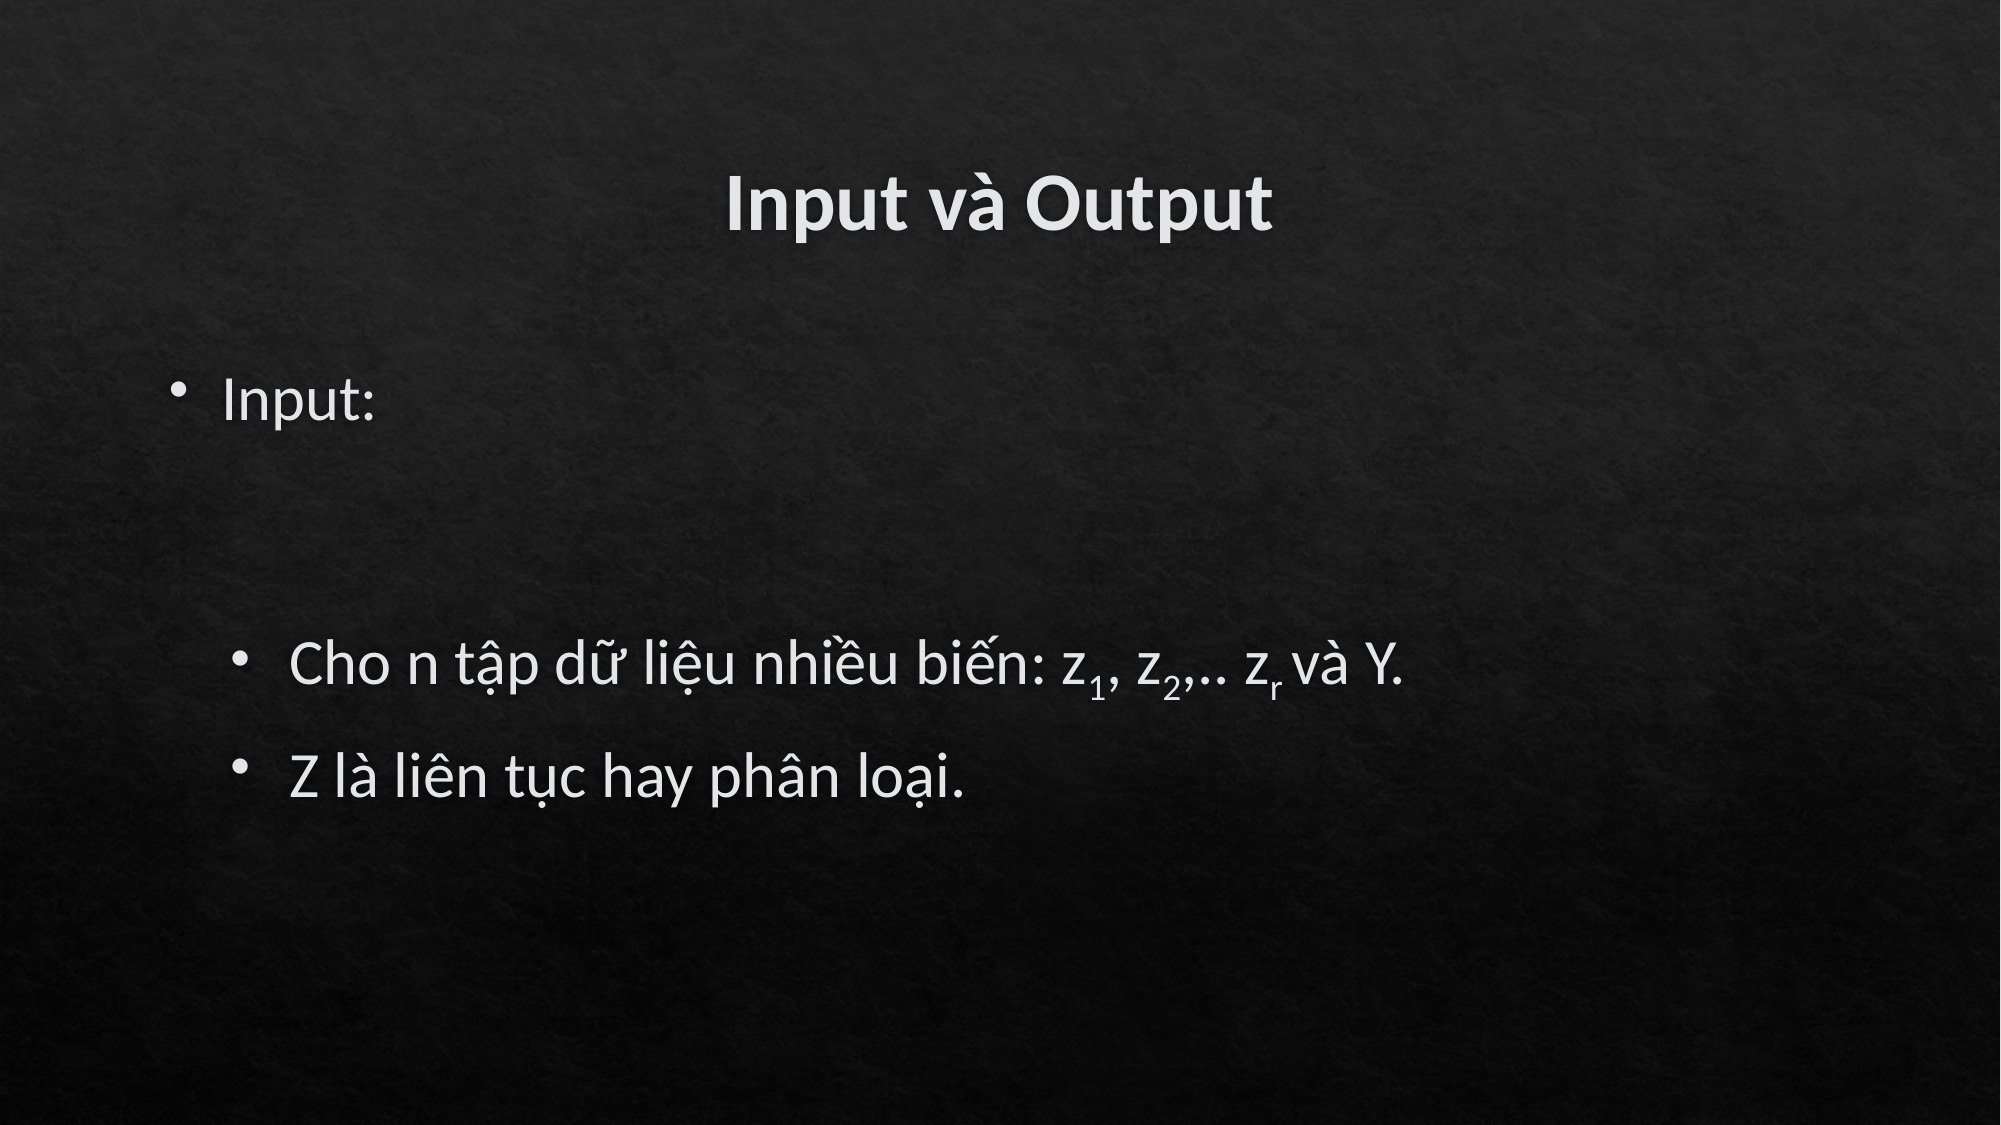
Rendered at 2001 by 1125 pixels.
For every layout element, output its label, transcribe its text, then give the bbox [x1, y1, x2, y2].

title Input và Output [149, 99, 1849, 307]
